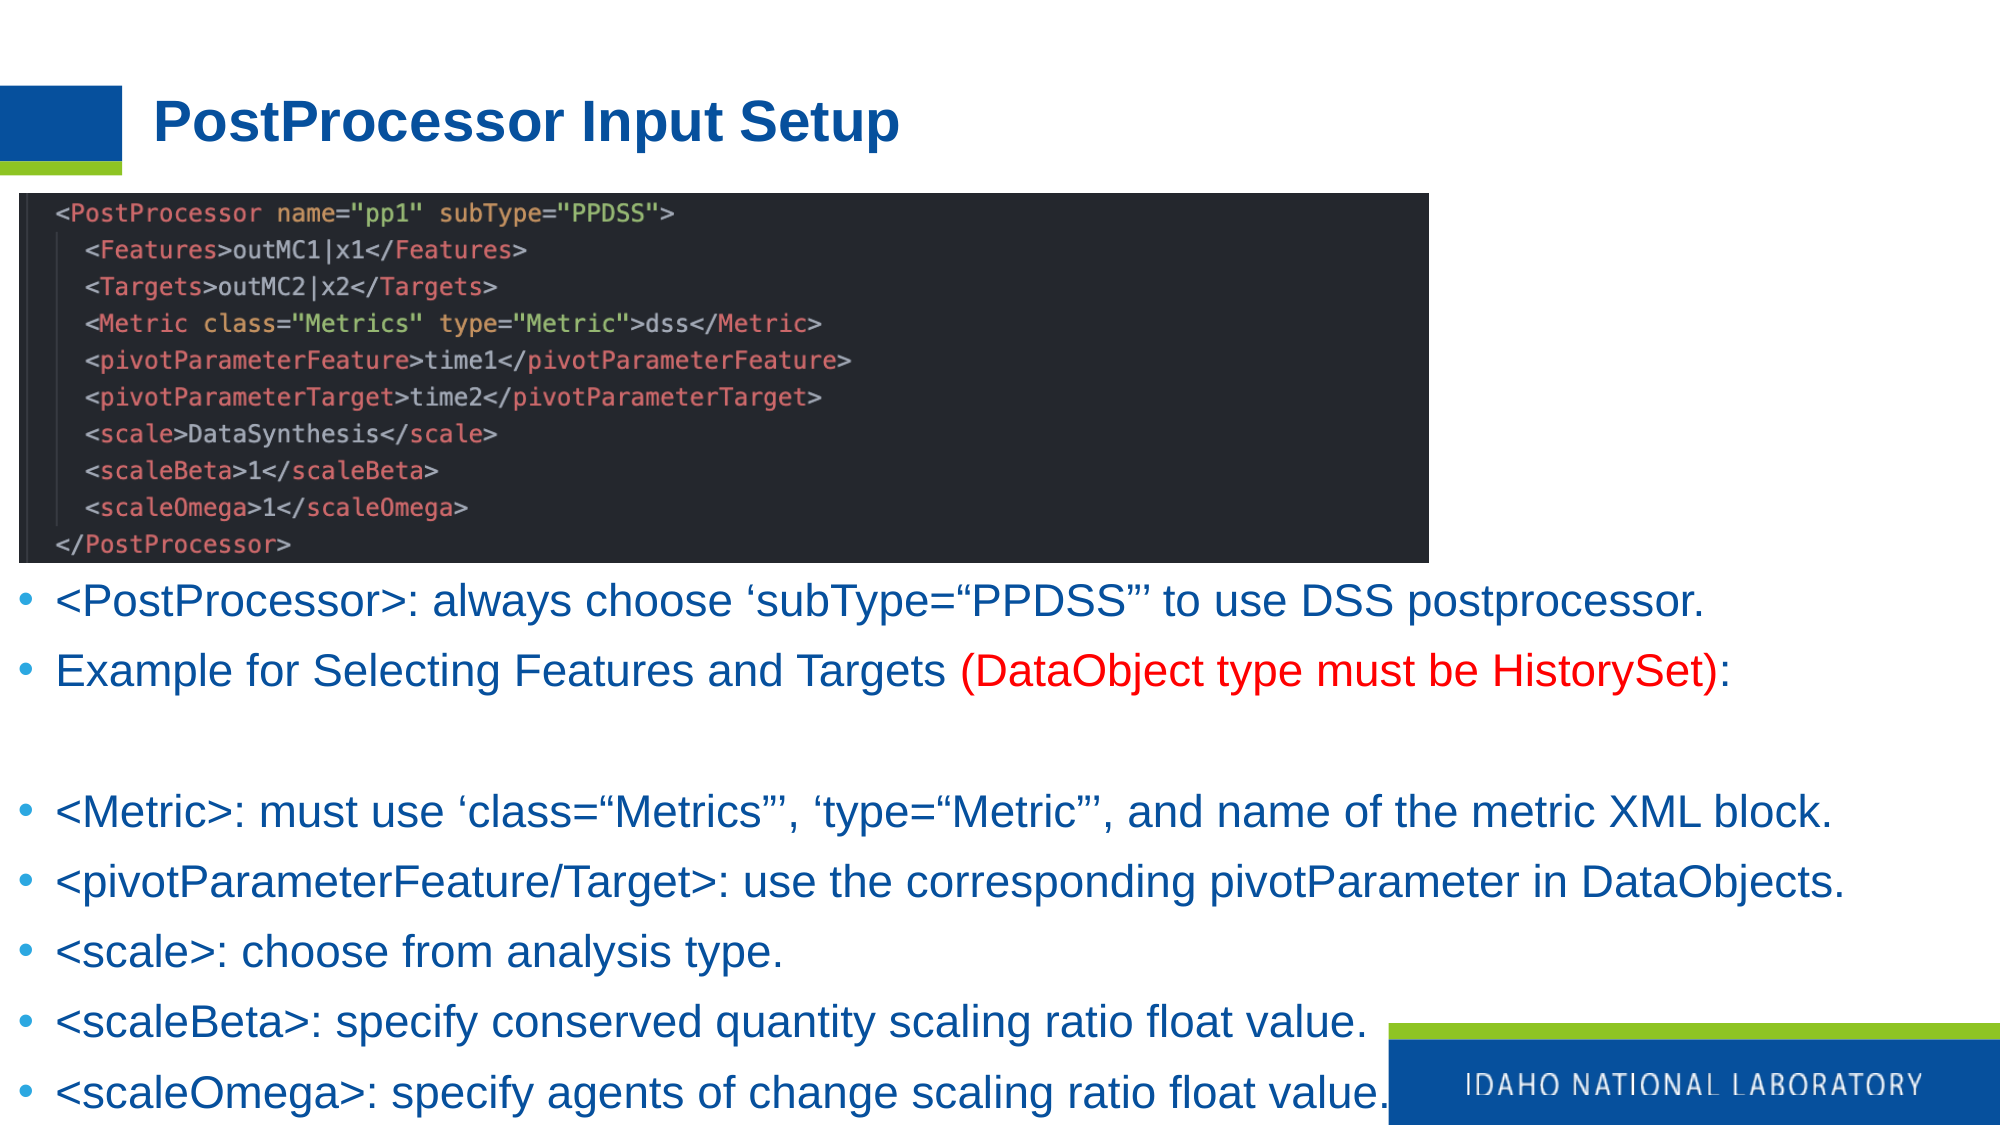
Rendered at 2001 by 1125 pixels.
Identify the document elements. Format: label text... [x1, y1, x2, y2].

title PostProcessor Input Setup [153, 91, 1863, 258]
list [19, 193, 1429, 563]
